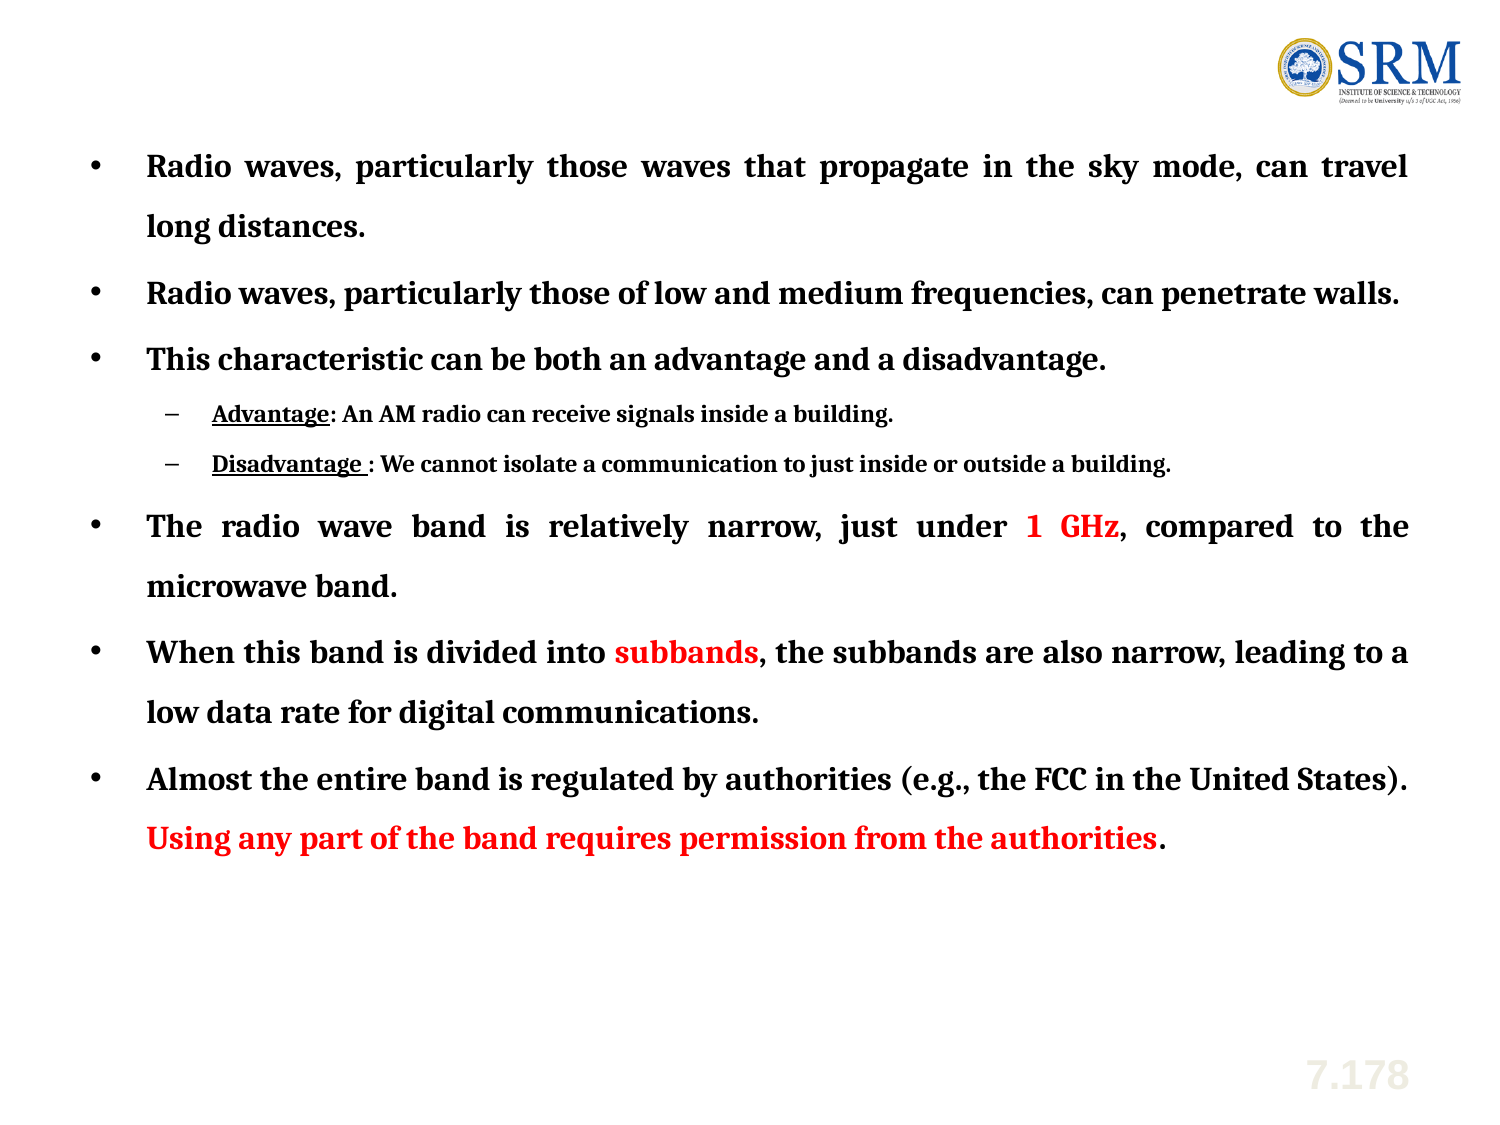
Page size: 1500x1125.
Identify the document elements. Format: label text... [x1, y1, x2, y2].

slide_number 7.178 [1074, 1042, 1425, 1103]
list Radio waves, particularly those waves that propagate in the sky mode, can travel long distances. Radio waves, particularly those of low and medium frequencies, can penetrate walls. This characteristic can be both an advantage and a disadvantage. Advantage: An AM radio can receive signals inside a building. Disadvantage : We cannot isolate a communication to just inside or outside a building. The radio wave band is relatively narrow, just under 1 GHz, compared to the microwave band. When this band is divided into subbands, the subbands are also narrow, leading to a low data rate for digital communications. Almost the entire band is regulated by authorities (e.g., the FCC in the United States). Using any part of the band requires permission from the authorities. [74, 116, 1426, 1006]
picture [1275, 25, 1466, 113]
